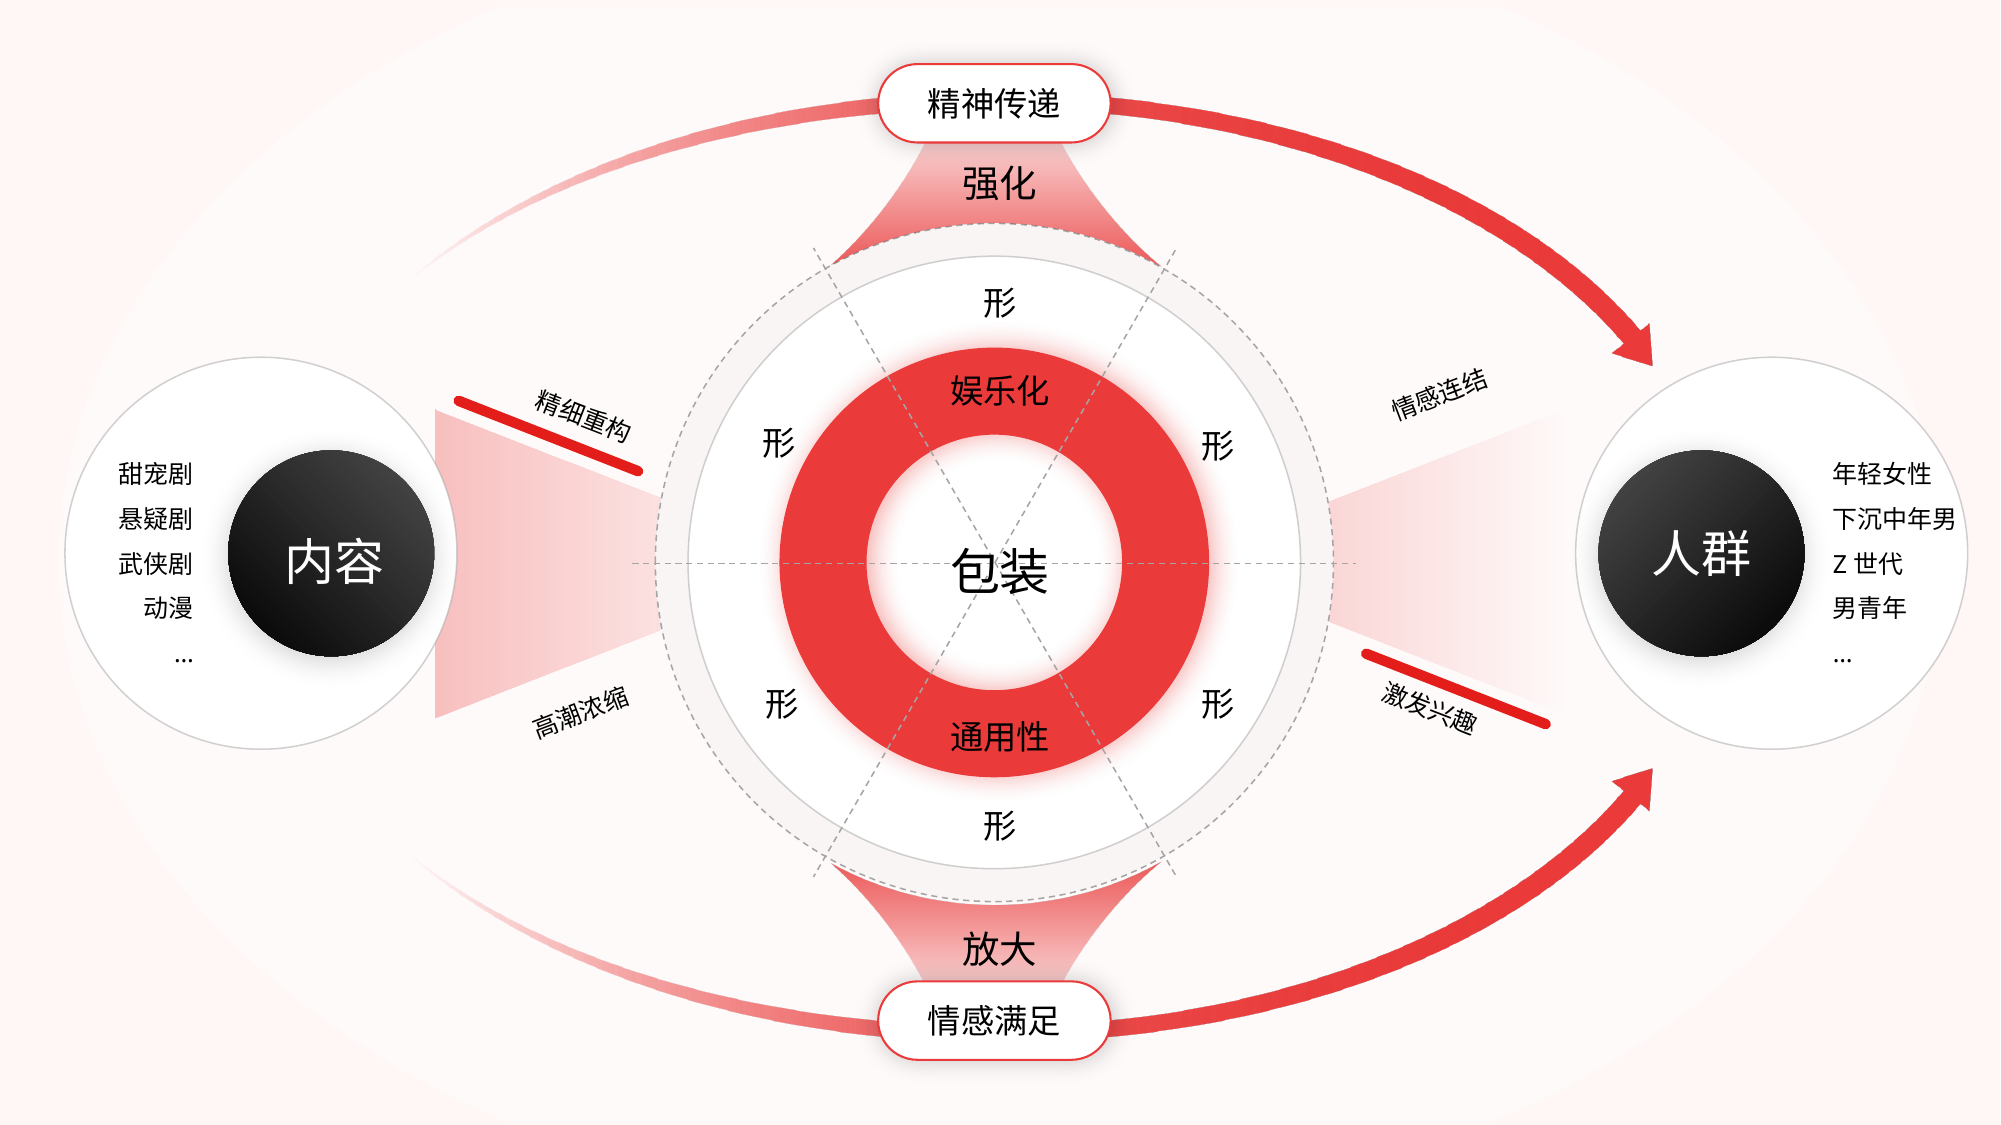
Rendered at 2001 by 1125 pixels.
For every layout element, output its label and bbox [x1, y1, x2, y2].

text_box [36, 5, 1991, 1037]
picture [347, 92, 1653, 367]
picture [347, 767, 1653, 1042]
text_box [354, 981, 1646, 1123]
